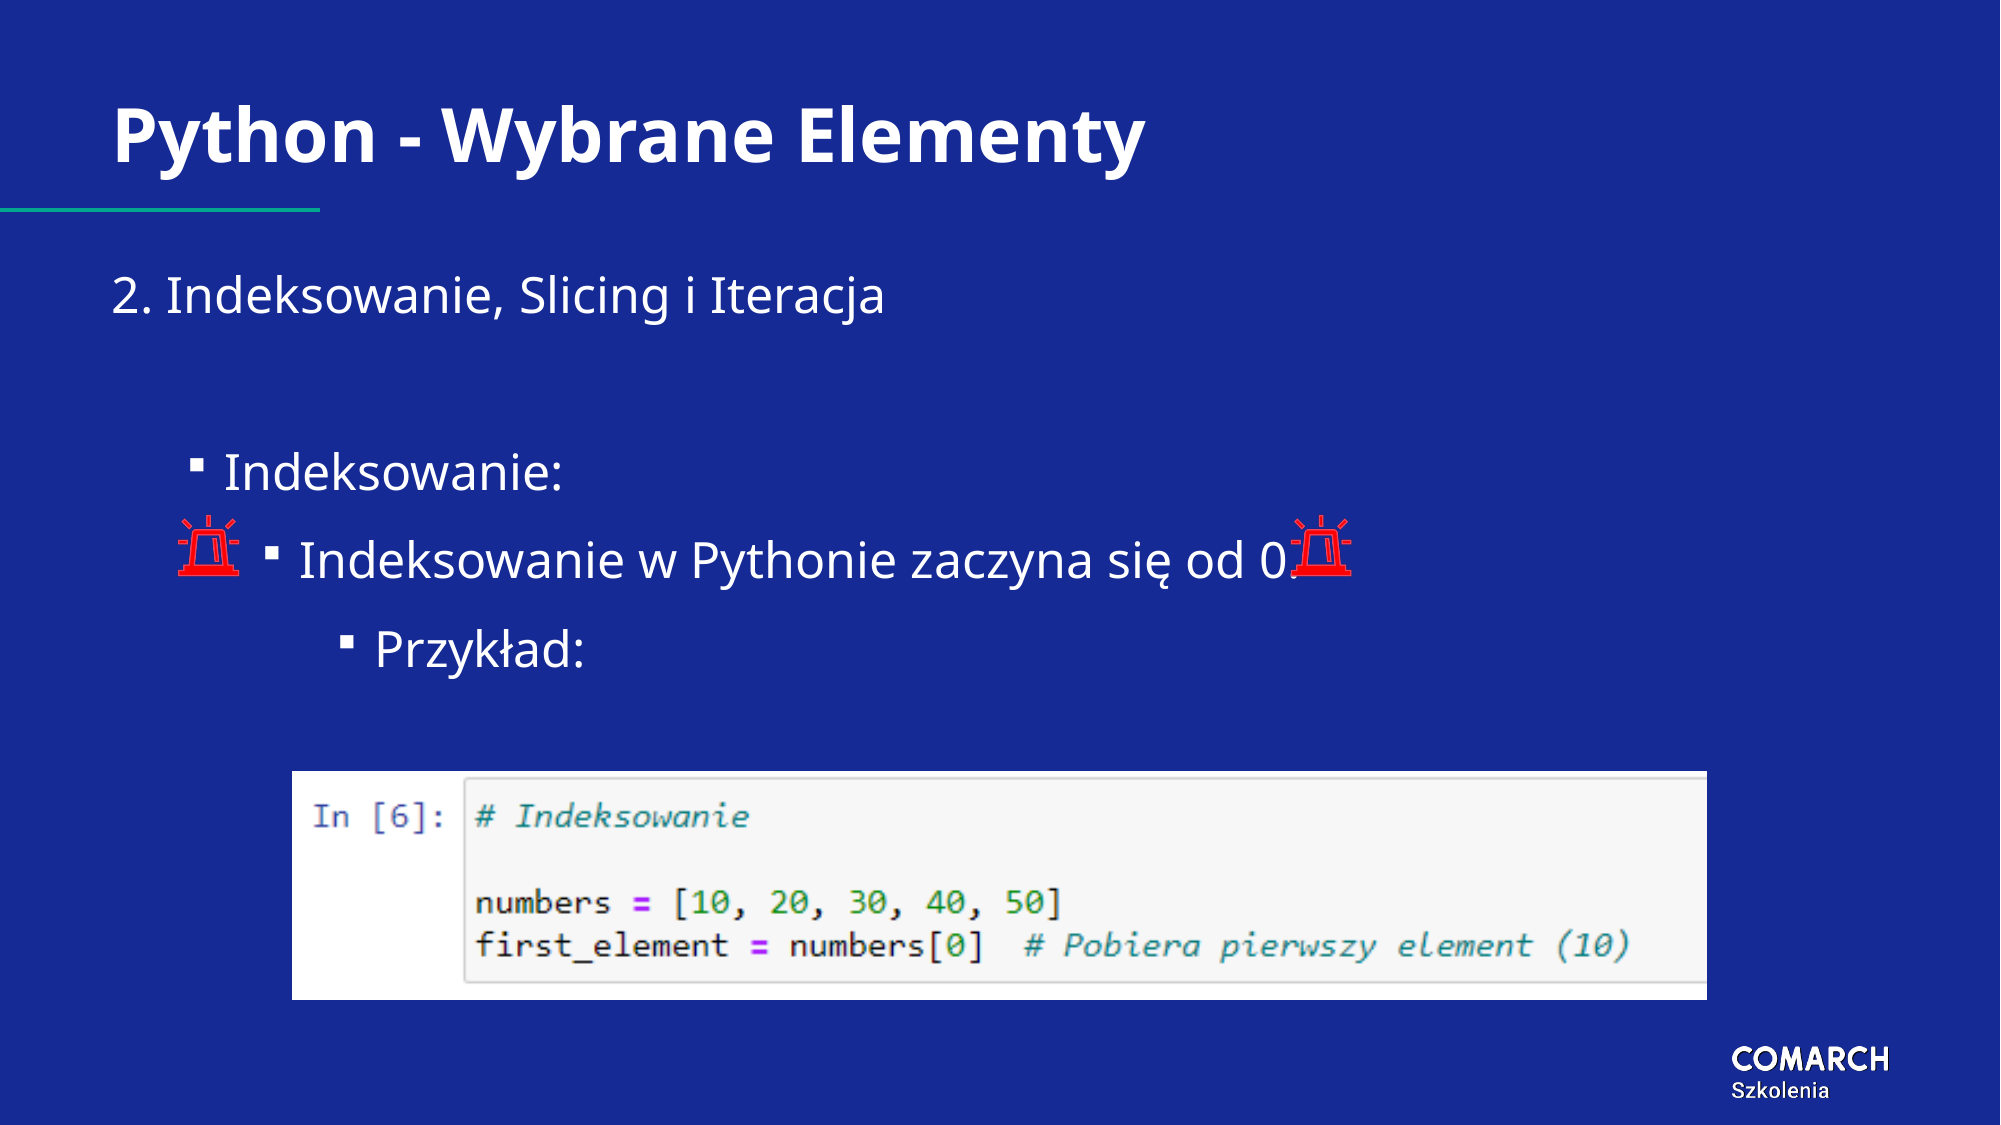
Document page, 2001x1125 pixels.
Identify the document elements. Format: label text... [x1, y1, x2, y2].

list 2. Indeksowanie, Slicing i Iteracja Indeksowanie: Indeksowanie w Pythonie zaczyna się od 0. Przykład: [111, 243, 1889, 1000]
picture [166, 503, 251, 588]
picture [1278, 503, 1364, 588]
picture [1732, 1046, 1889, 1098]
title Python - Wybrane Elementy [111, 0, 1889, 185]
picture [292, 771, 1707, 1000]
